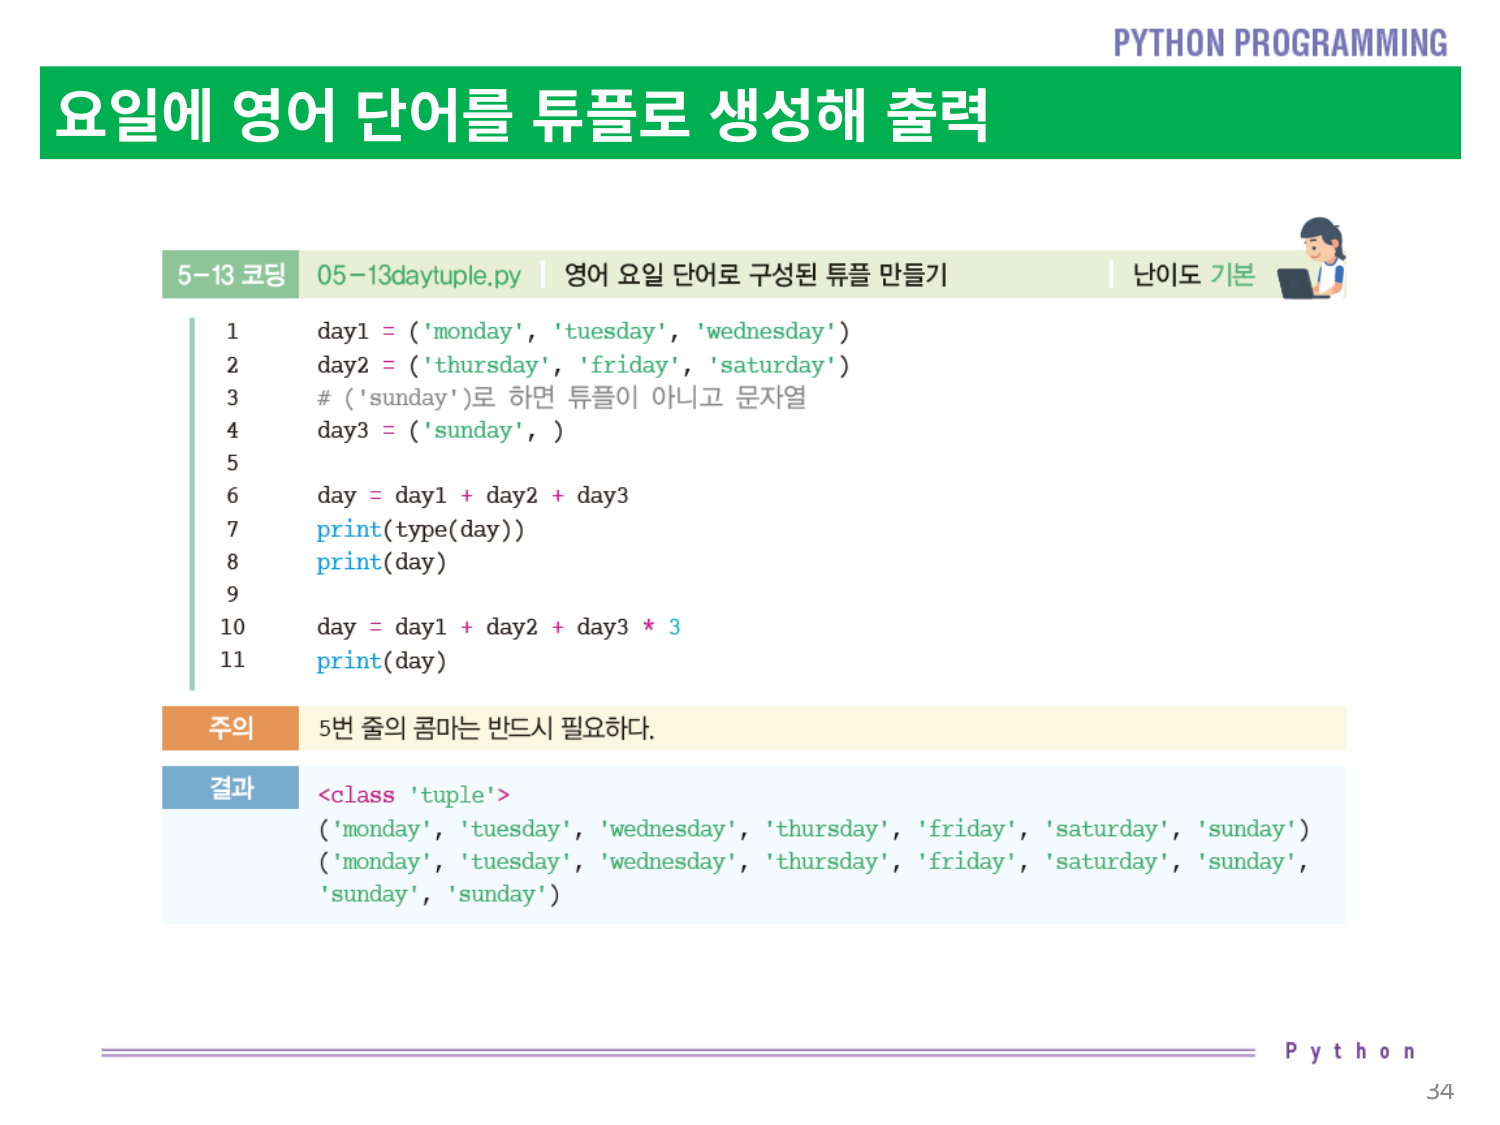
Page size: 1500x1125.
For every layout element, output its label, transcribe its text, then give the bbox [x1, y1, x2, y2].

picture [1106, 13, 1462, 66]
picture [18, 1020, 1483, 1084]
title 요일에 영어 단어를 튜플로 생성해 출력 [39, 76, 1444, 152]
picture [151, 206, 1357, 929]
slide_number 34 [1119, 1071, 1470, 1112]
